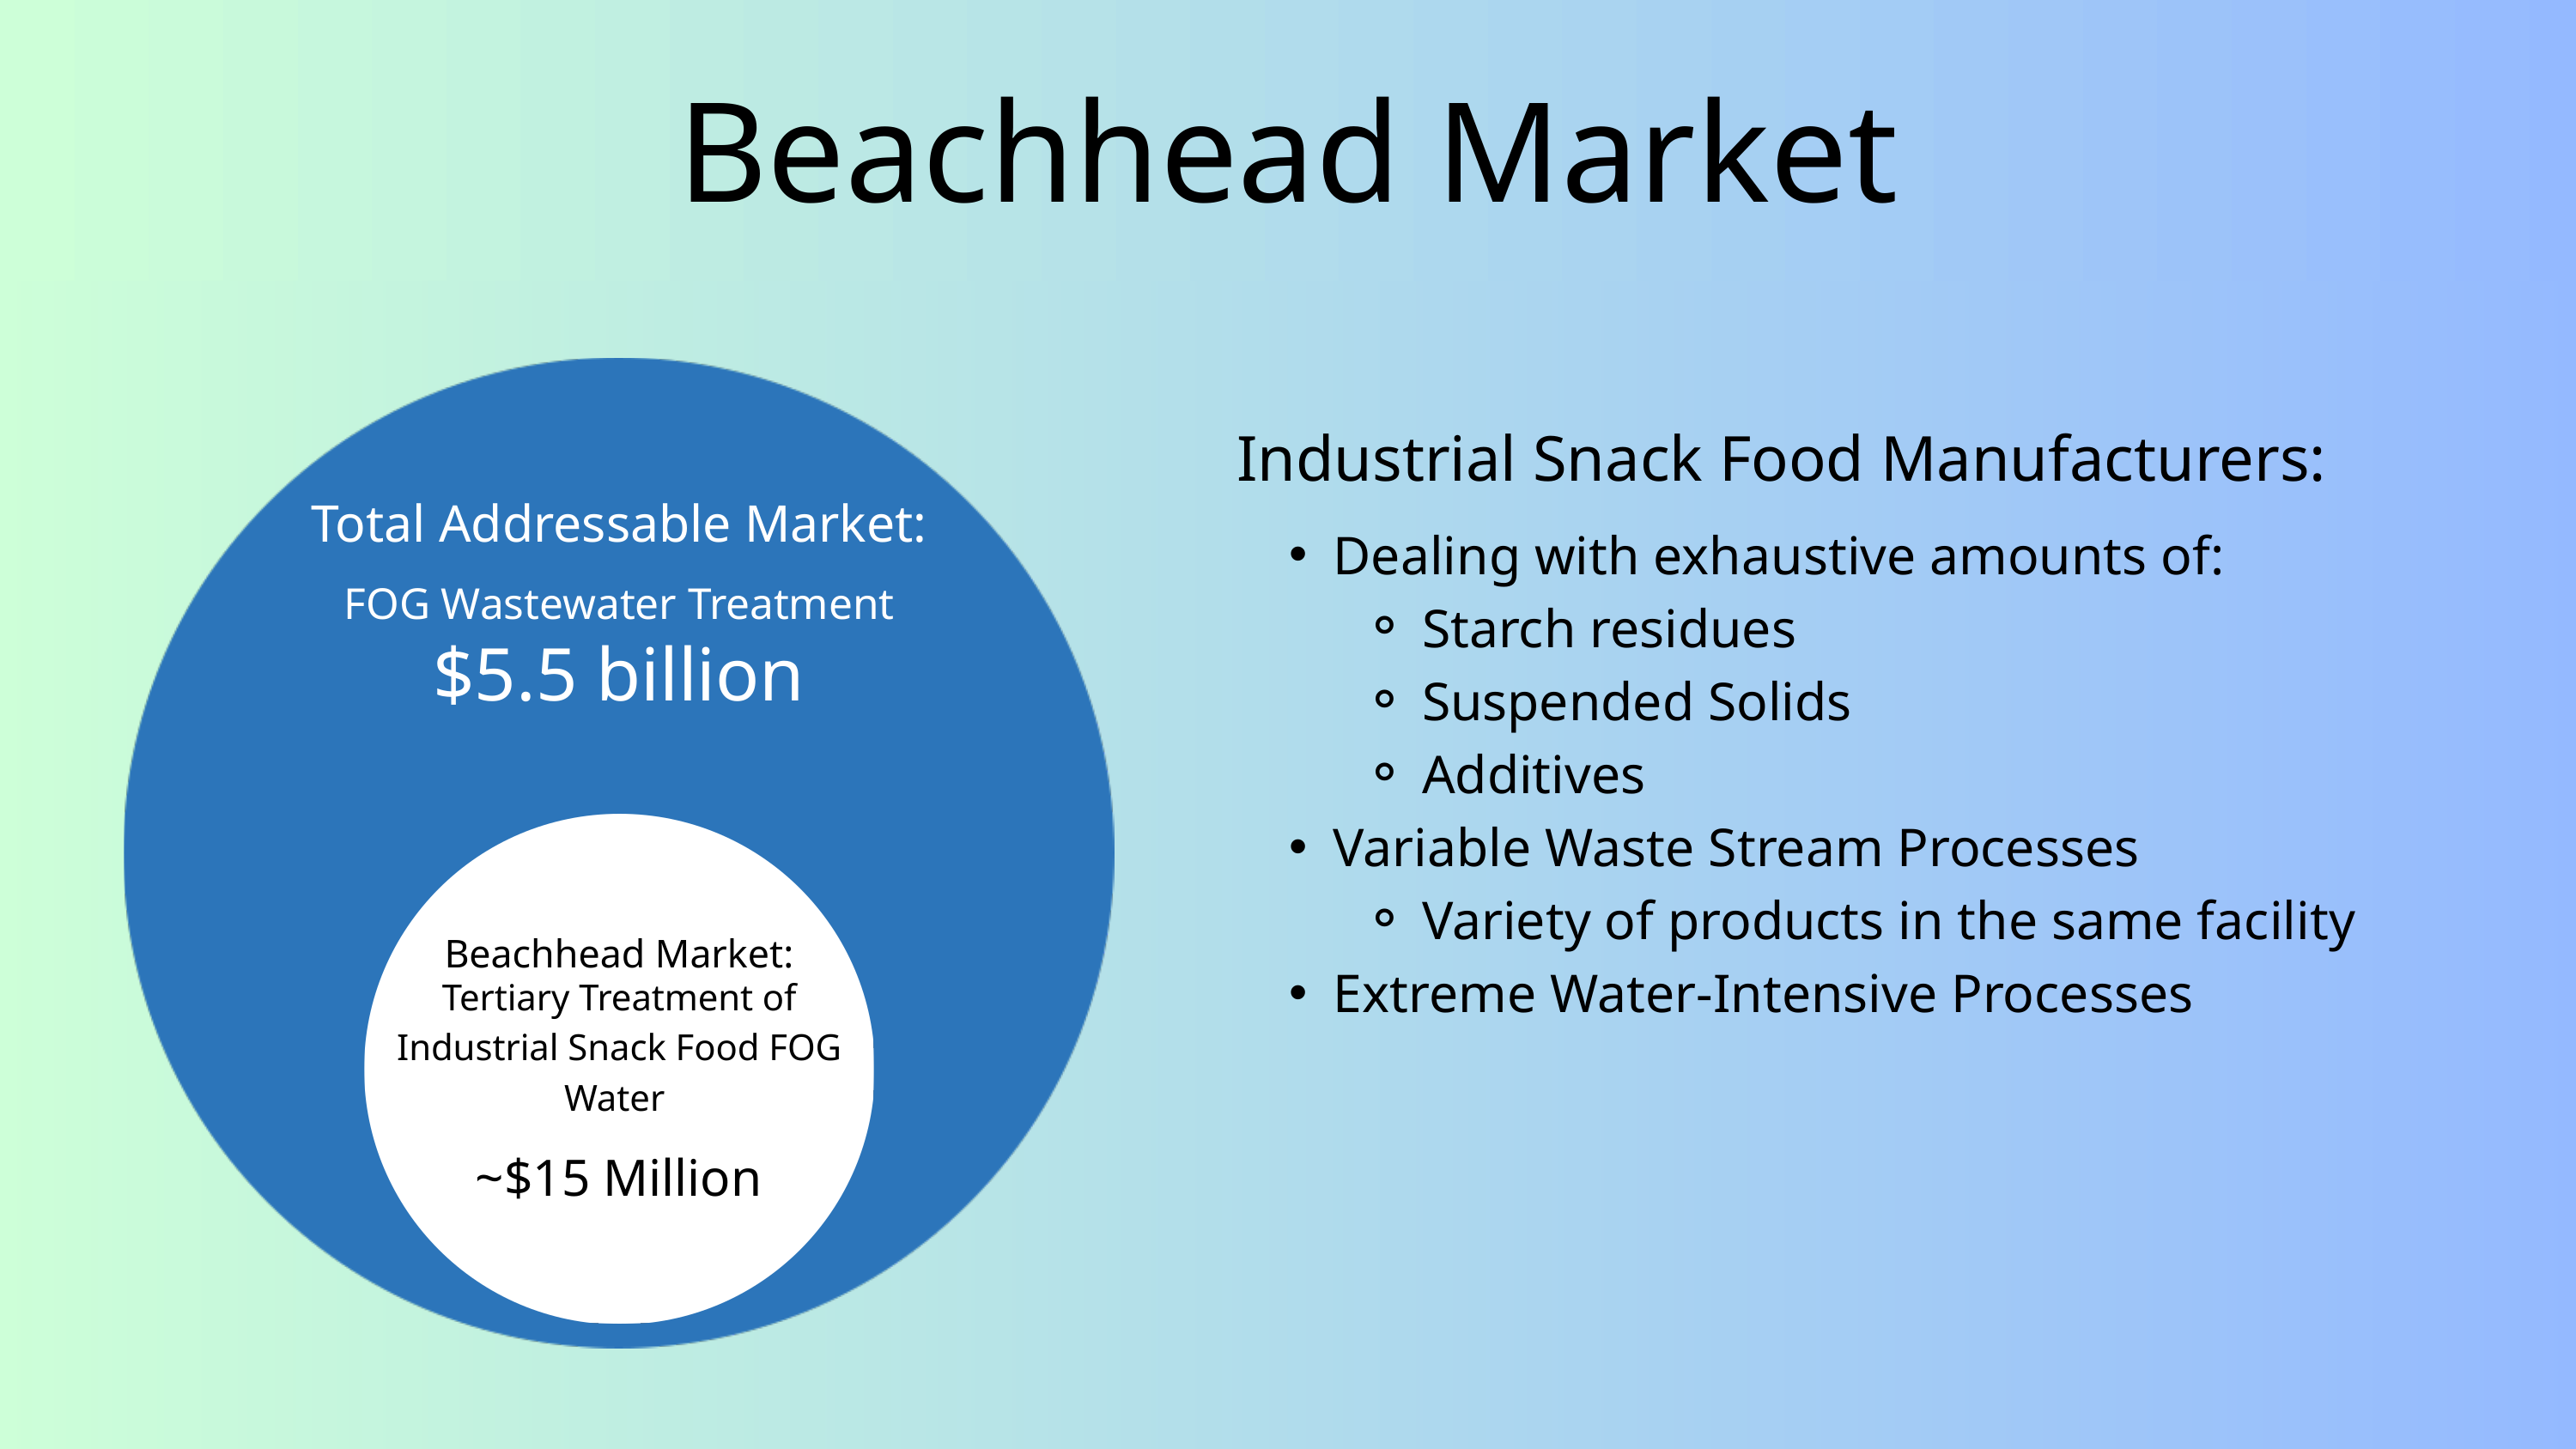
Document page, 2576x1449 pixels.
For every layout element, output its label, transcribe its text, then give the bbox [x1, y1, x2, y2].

text_box Dealing with exhaustive amounts of: Starch residues Suspended Solids Additives Variable Waste Stream Processes Variety of products in the same facility Extreme Water-Intensive Processes [1244, 512, 2397, 1096]
text_box ~$15 Million [374, 1136, 865, 1206]
text_box [364, 975, 874, 1324]
text_box Industrial Snack Food Manufacturers: [1212, 407, 2351, 494]
text_box Tertiary Treatment of Industrial Snack Food FOG Water [390, 975, 848, 1119]
text_box Beachhead Market: [364, 921, 874, 975]
text_box Total Addressable Market: [294, 481, 945, 553]
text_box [0, 0, 2576, 282]
text_box $5.5 billion [323, 614, 915, 716]
text_box FOG Wastewater Treatment [198, 568, 1041, 628]
text_box [124, 358, 1115, 1349]
text_box [364, 814, 874, 921]
